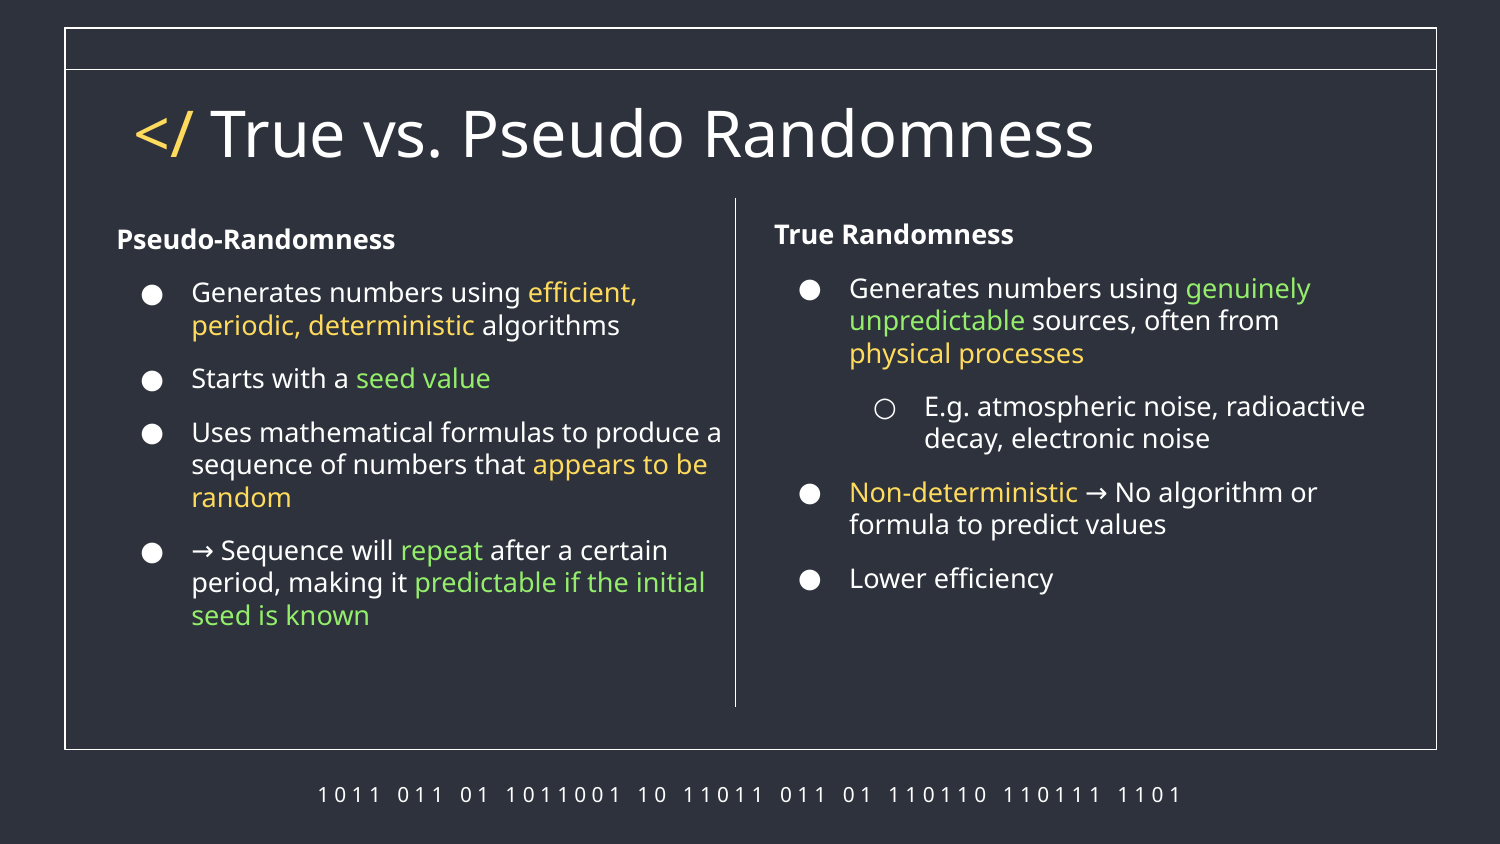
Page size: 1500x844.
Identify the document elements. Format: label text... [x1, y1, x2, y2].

list Pseudo-Randomness Generates numbers using efficient, periodic, deterministic algorithms Starts with a seed value Uses mathematical formulas to produce a sequence of numbers that appears to be random → Sequence will repeat after a certain period, making it predictable if the initial seed is known [101, 207, 738, 717]
list True Randomness Generates numbers using genuinely unpredictable sources, often from physical processes E.g. atmospheric noise, radioactive decay, electronic noise Non-deterministic → No algorithm or formula to predict values Lower efficiency [759, 202, 1396, 712]
title </ True vs. Pseudo Randomness [118, 78, 1443, 170]
